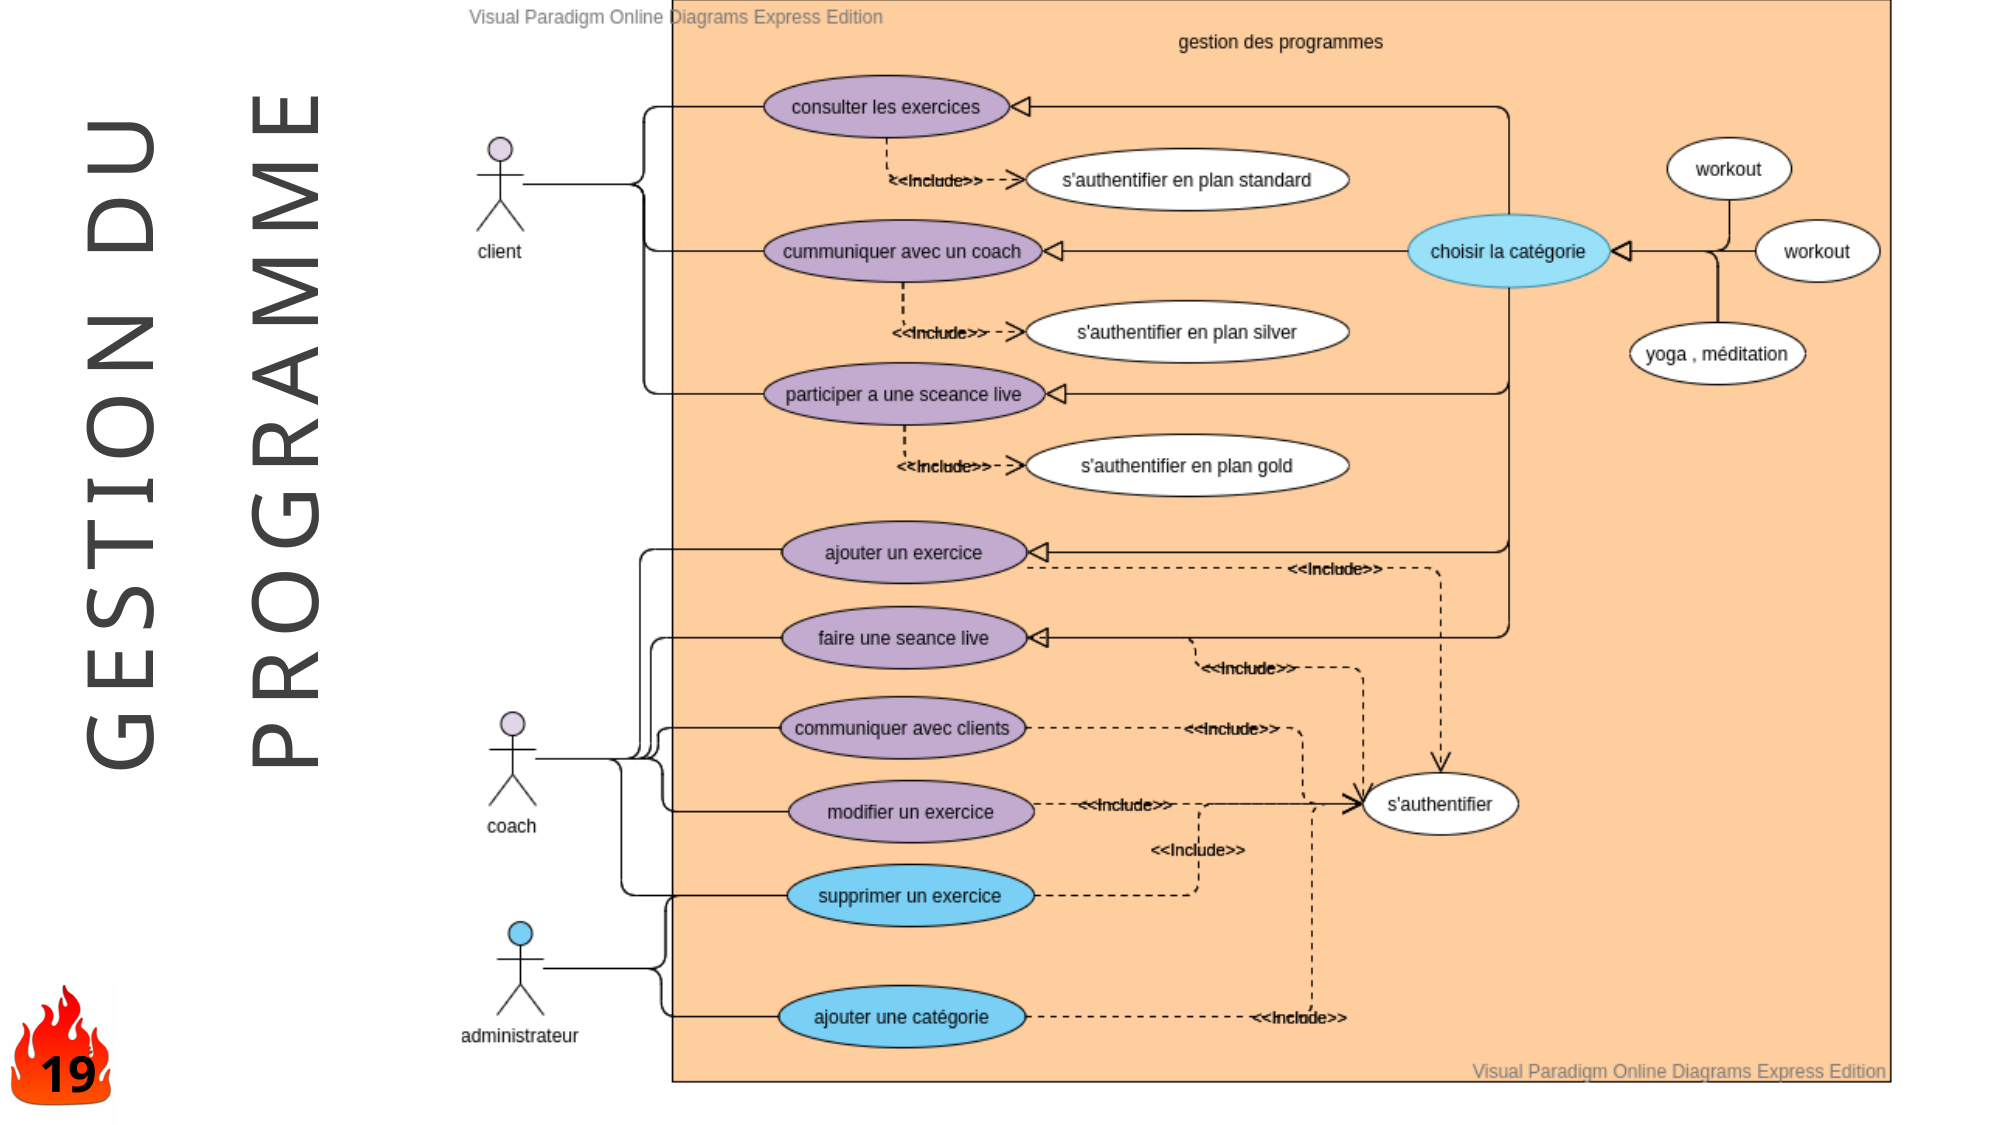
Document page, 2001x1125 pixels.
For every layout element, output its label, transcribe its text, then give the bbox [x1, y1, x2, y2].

text_box GESTION DU PROGRAMME [0, 0, 345, 791]
picture [461, 0, 1895, 1086]
picture [2, 977, 130, 1125]
